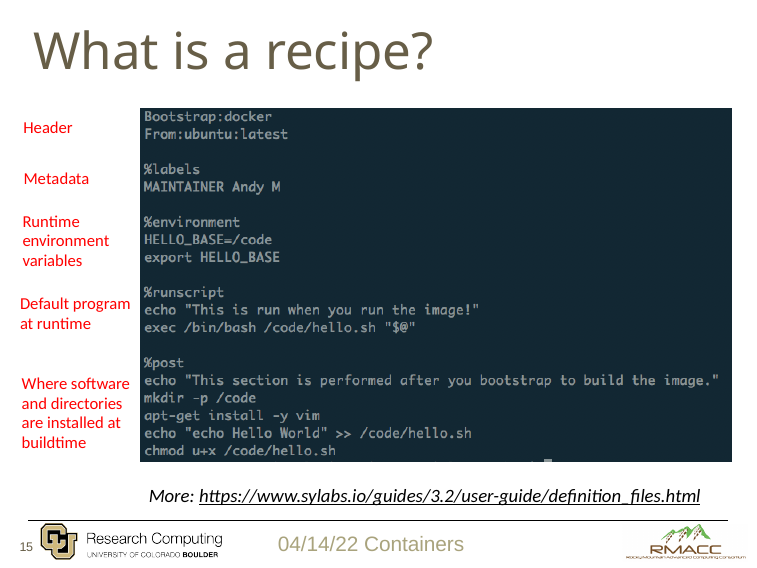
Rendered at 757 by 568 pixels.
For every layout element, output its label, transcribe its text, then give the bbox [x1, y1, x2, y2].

text_box Default program at runtime [5, 285, 135, 341]
text_box Header [8, 109, 88, 145]
picture [622, 524, 748, 563]
text_box More: https://www.sylabs.io/guides/3.2/user-guide/definition_files.html [134, 476, 729, 514]
picture [40, 523, 222, 560]
text_box Runtime environment variables [7, 202, 135, 278]
text_box Where software and directories are installed at buildtime [6, 365, 135, 460]
title What is a recipe? [33, 18, 647, 81]
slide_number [275, 530, 474, 556]
picture [140, 108, 732, 463]
text_box Metadata [8, 160, 105, 195]
slide_number 15 [15, 539, 35, 562]
